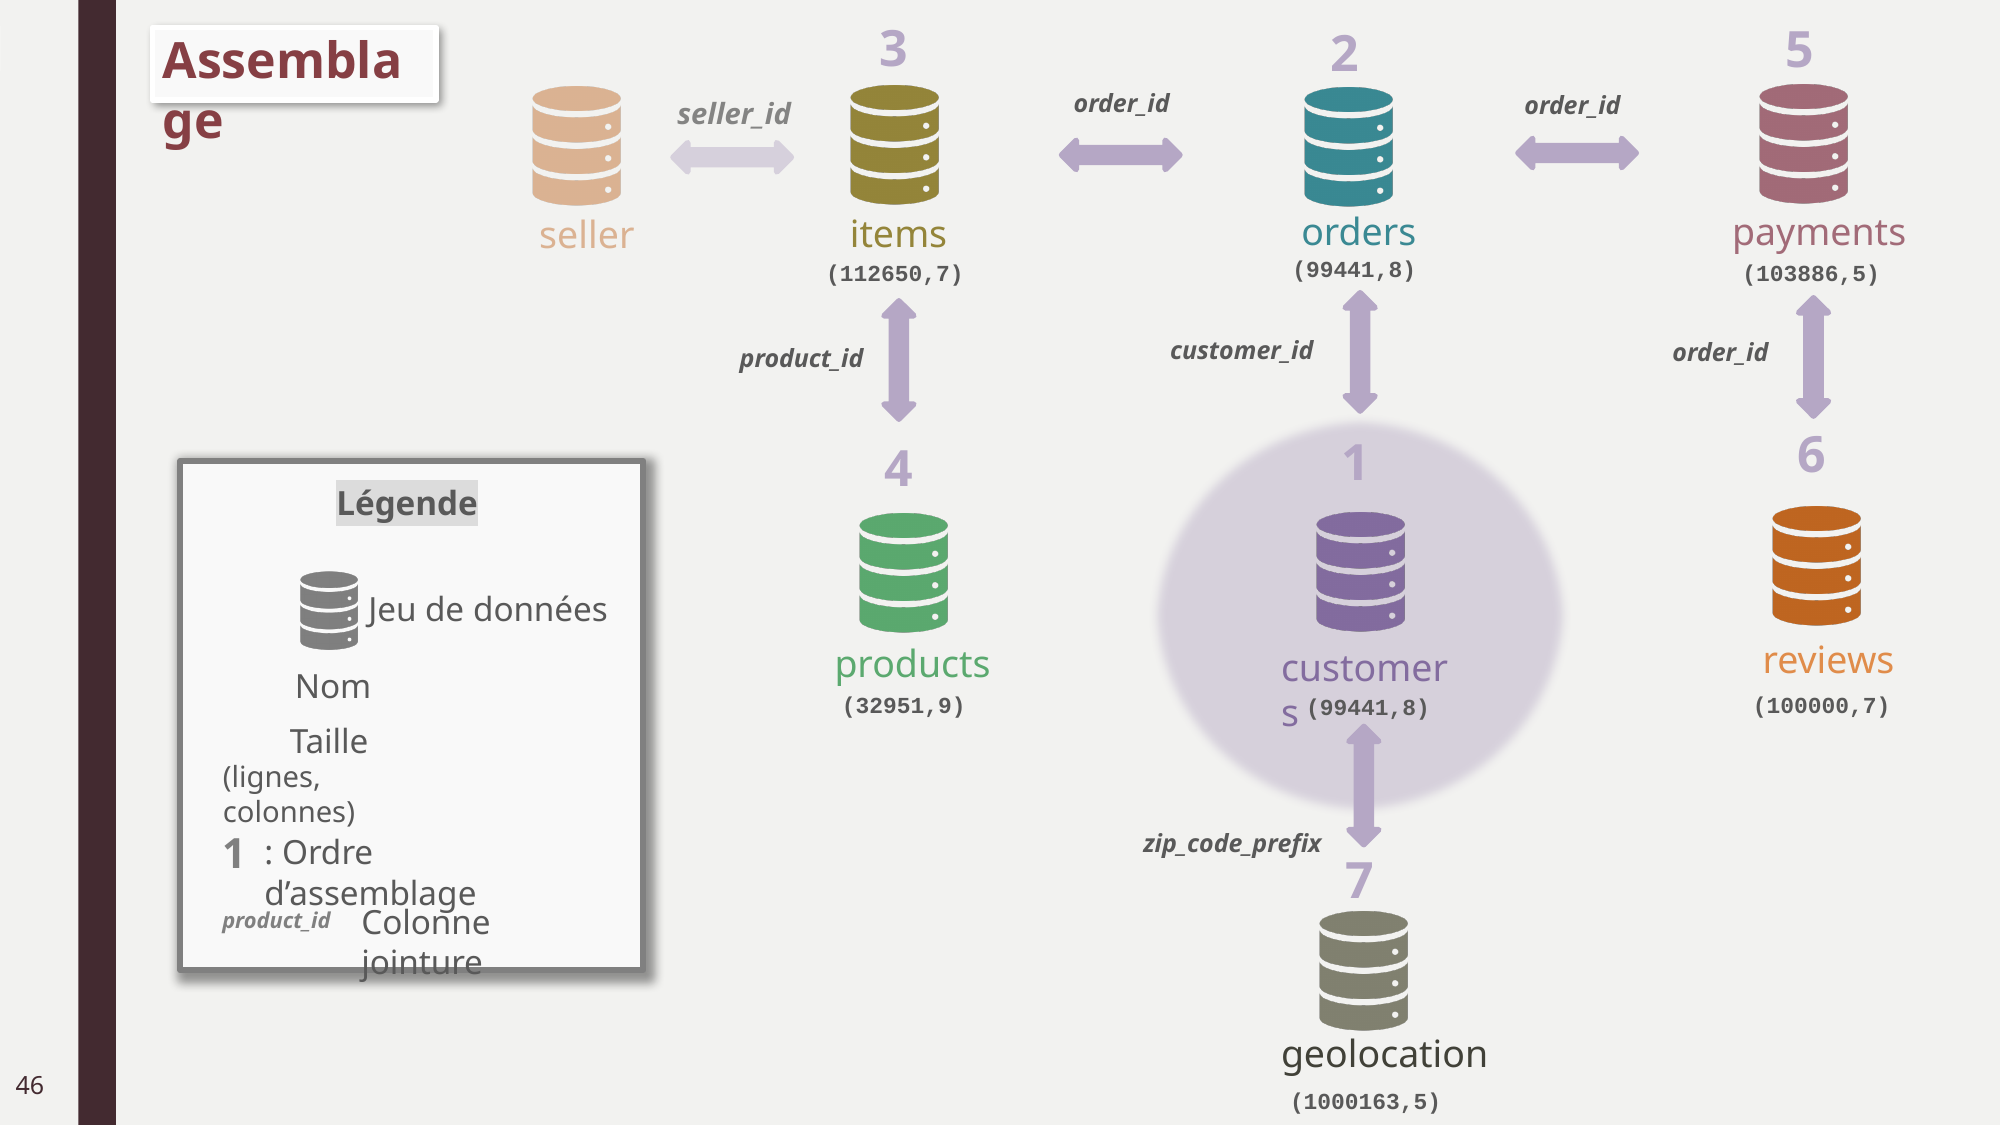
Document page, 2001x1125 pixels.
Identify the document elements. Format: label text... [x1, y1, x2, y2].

slide_number 46 [0, 1053, 60, 1120]
text_box Assemblage [147, 21, 436, 157]
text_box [490, 8, 1958, 1123]
text_box Légende [321, 475, 490, 530]
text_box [208, 561, 663, 802]
text_box : Ordre d’assemblage [249, 824, 490, 899]
text_box [180, 460, 490, 971]
text_box product_id [207, 899, 346, 941]
text_box 1 [207, 819, 303, 885]
text_box Colonne jointure [346, 893, 490, 989]
